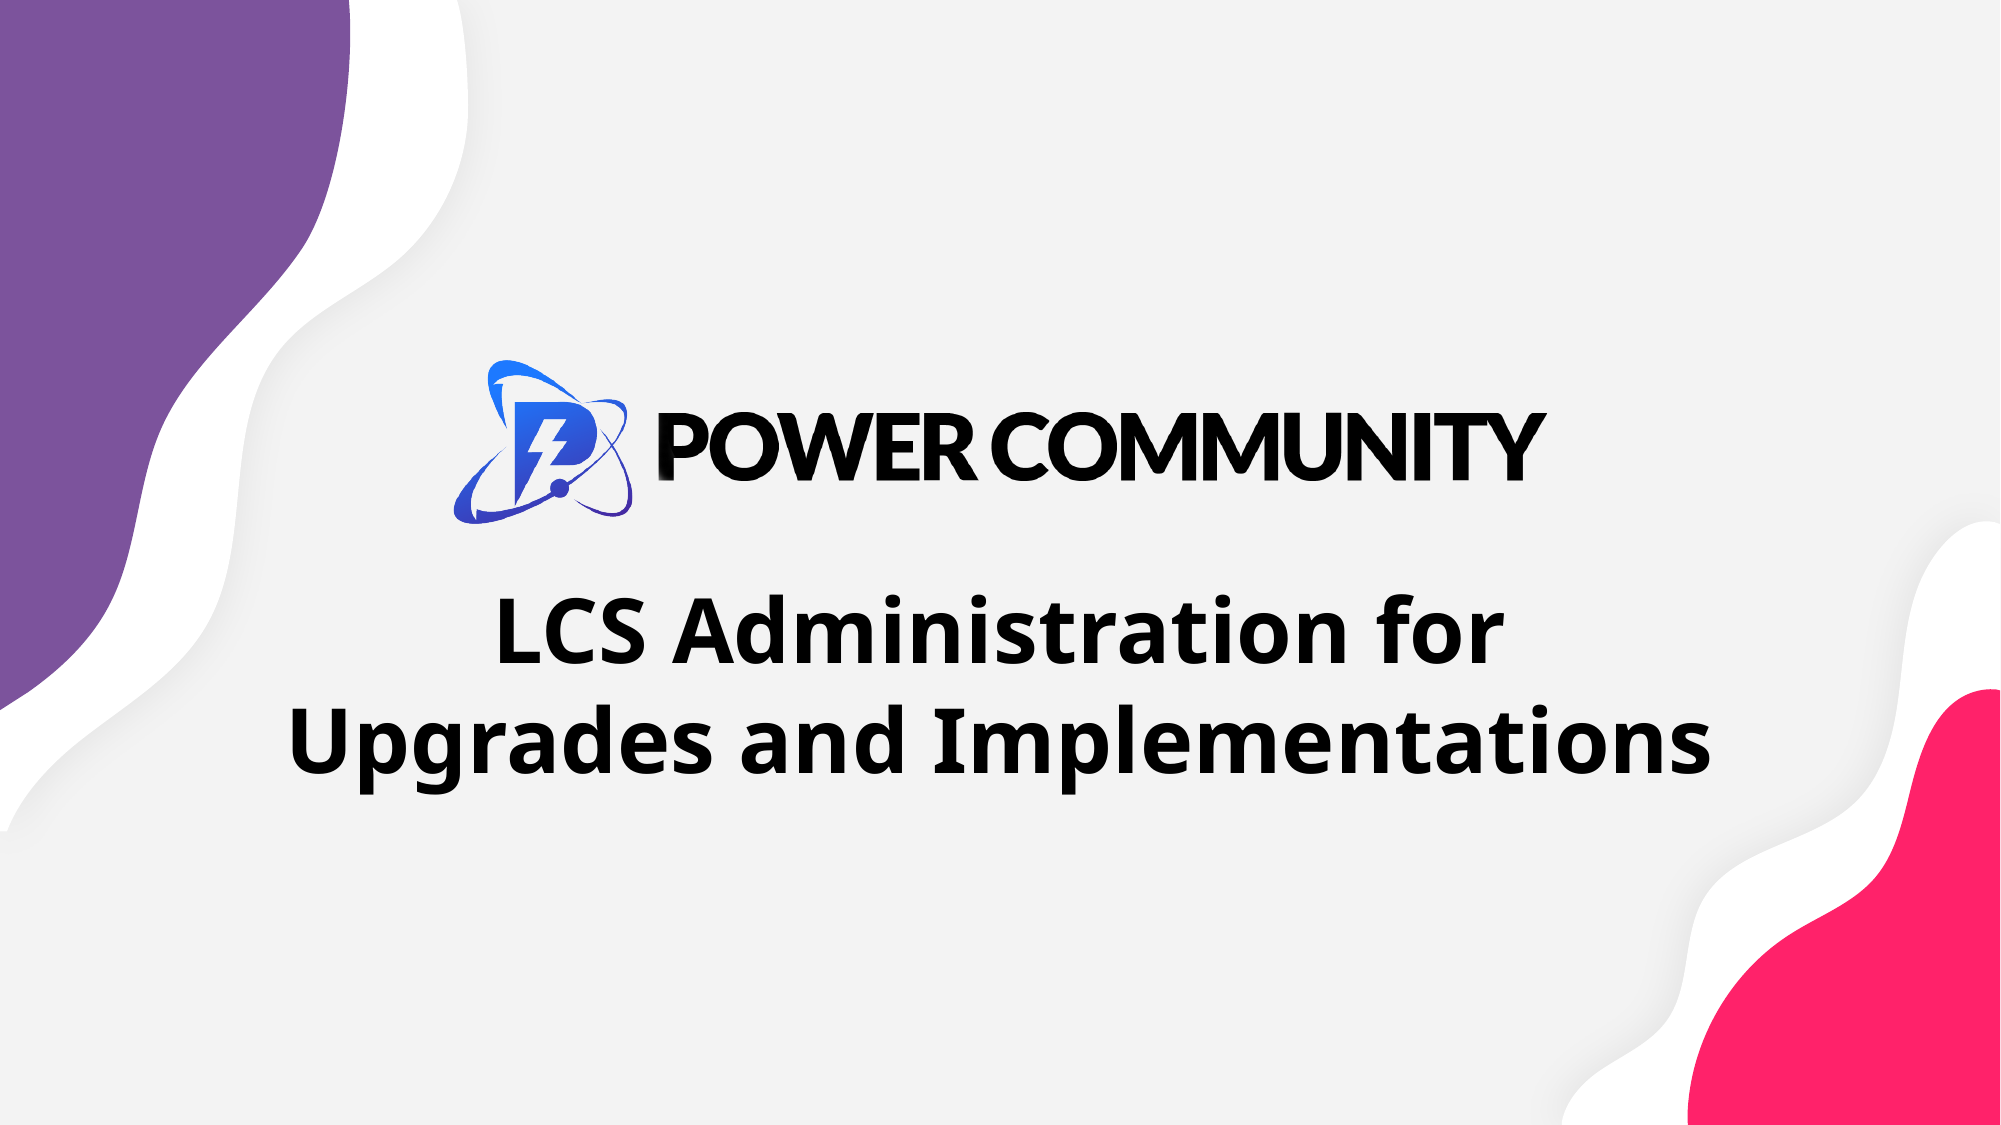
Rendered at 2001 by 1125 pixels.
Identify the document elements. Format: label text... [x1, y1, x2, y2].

title LCS Administration for Upgrades and Implementations [268, 567, 1732, 811]
picture [327, 317, 1673, 567]
